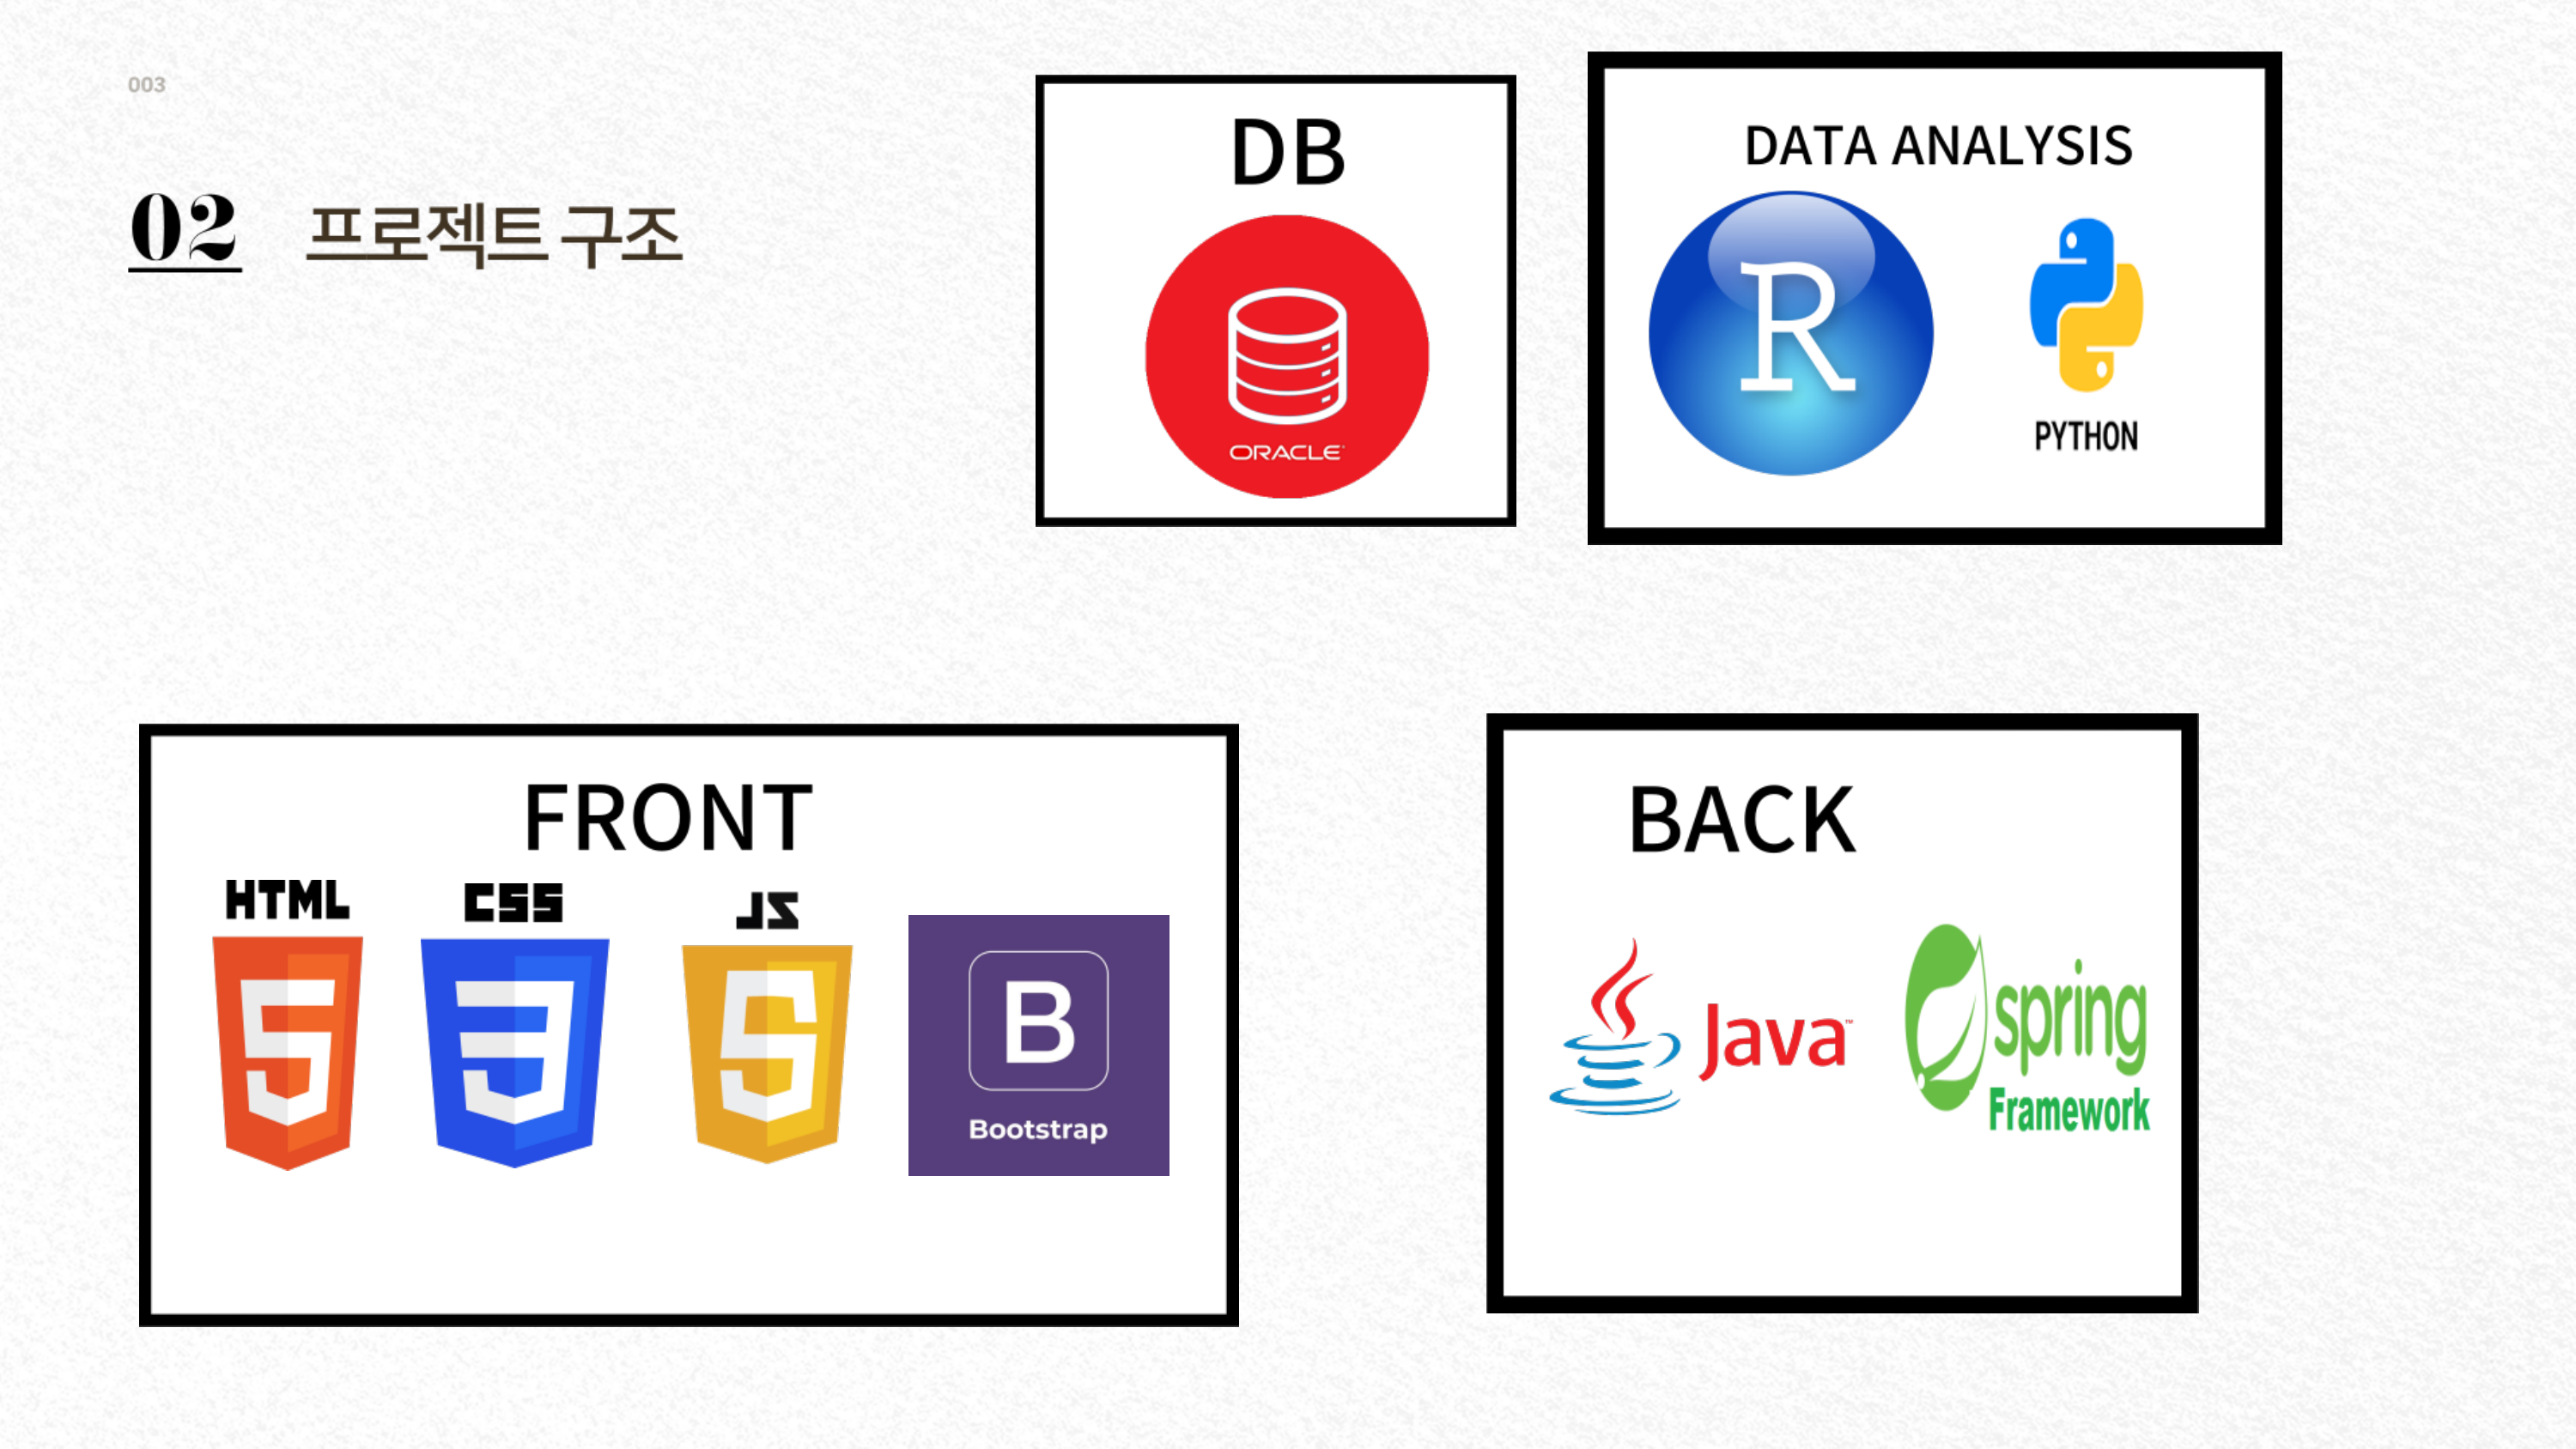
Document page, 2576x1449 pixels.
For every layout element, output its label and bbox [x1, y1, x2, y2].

text_box [1935, 190, 2234, 477]
picture [294, 179, 716, 303]
text_box [1546, 929, 1856, 1123]
picture [1574, 741, 1898, 895]
text_box [1035, 75, 1516, 527]
text_box [0, 0, 2576, 1449]
picture [114, 149, 278, 302]
text_box [1647, 190, 1933, 477]
text_box [908, 915, 1170, 1176]
text_box [1588, 52, 2282, 546]
picture [1121, 68, 1389, 260]
picture [1674, 96, 2158, 190]
text_box [1486, 713, 2199, 1314]
picture [501, 739, 854, 893]
text_box [1127, 196, 1449, 518]
text_box [638, 880, 896, 1172]
text_box [421, 883, 610, 1168]
picture [125, 69, 178, 113]
text_box [139, 724, 1239, 1328]
text_box [1893, 868, 2163, 1159]
text_box [182, 880, 394, 1171]
